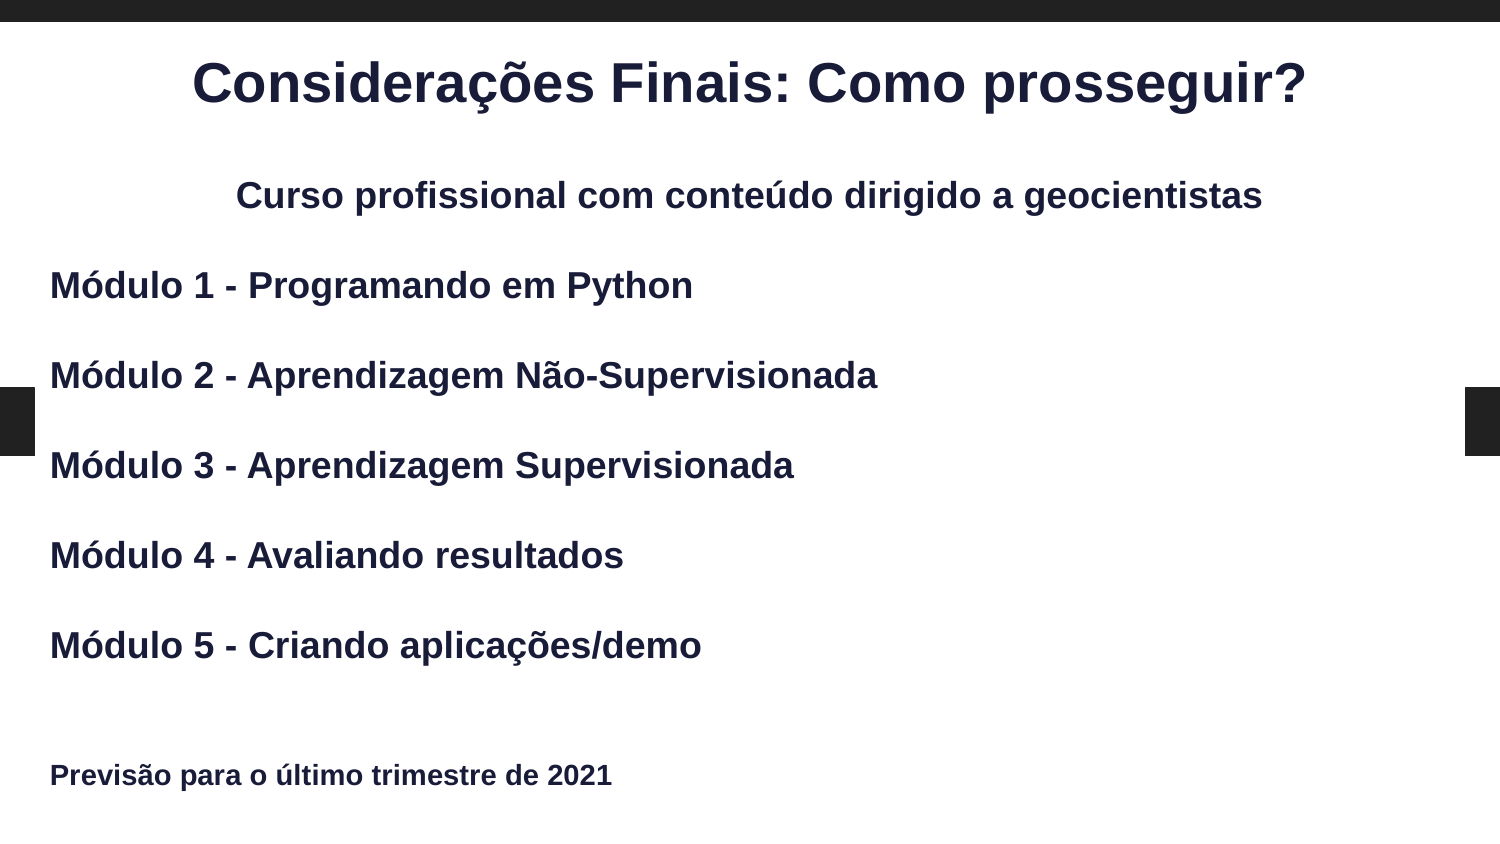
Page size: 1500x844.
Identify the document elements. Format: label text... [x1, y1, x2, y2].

text_box Considerações Finais: Como prosseguir? [51, 39, 1449, 121]
text_box Curso profissional com conteúdo dirigido a geocientistas Módulo 1 - Programando em Python Módulo 2 - Aprendizagem Não-Supervisionada Módulo 3 - Aprendizagem Supervisionada Módulo 4 - Avaliando resultados Módulo 5 - Criando aplicações/demo Previsão para o último trimestre de 2021 [34, 156, 1466, 806]
text_box [0, 388, 34, 456]
text_box [1466, 388, 1500, 456]
text_box [0, 0, 1500, 22]
